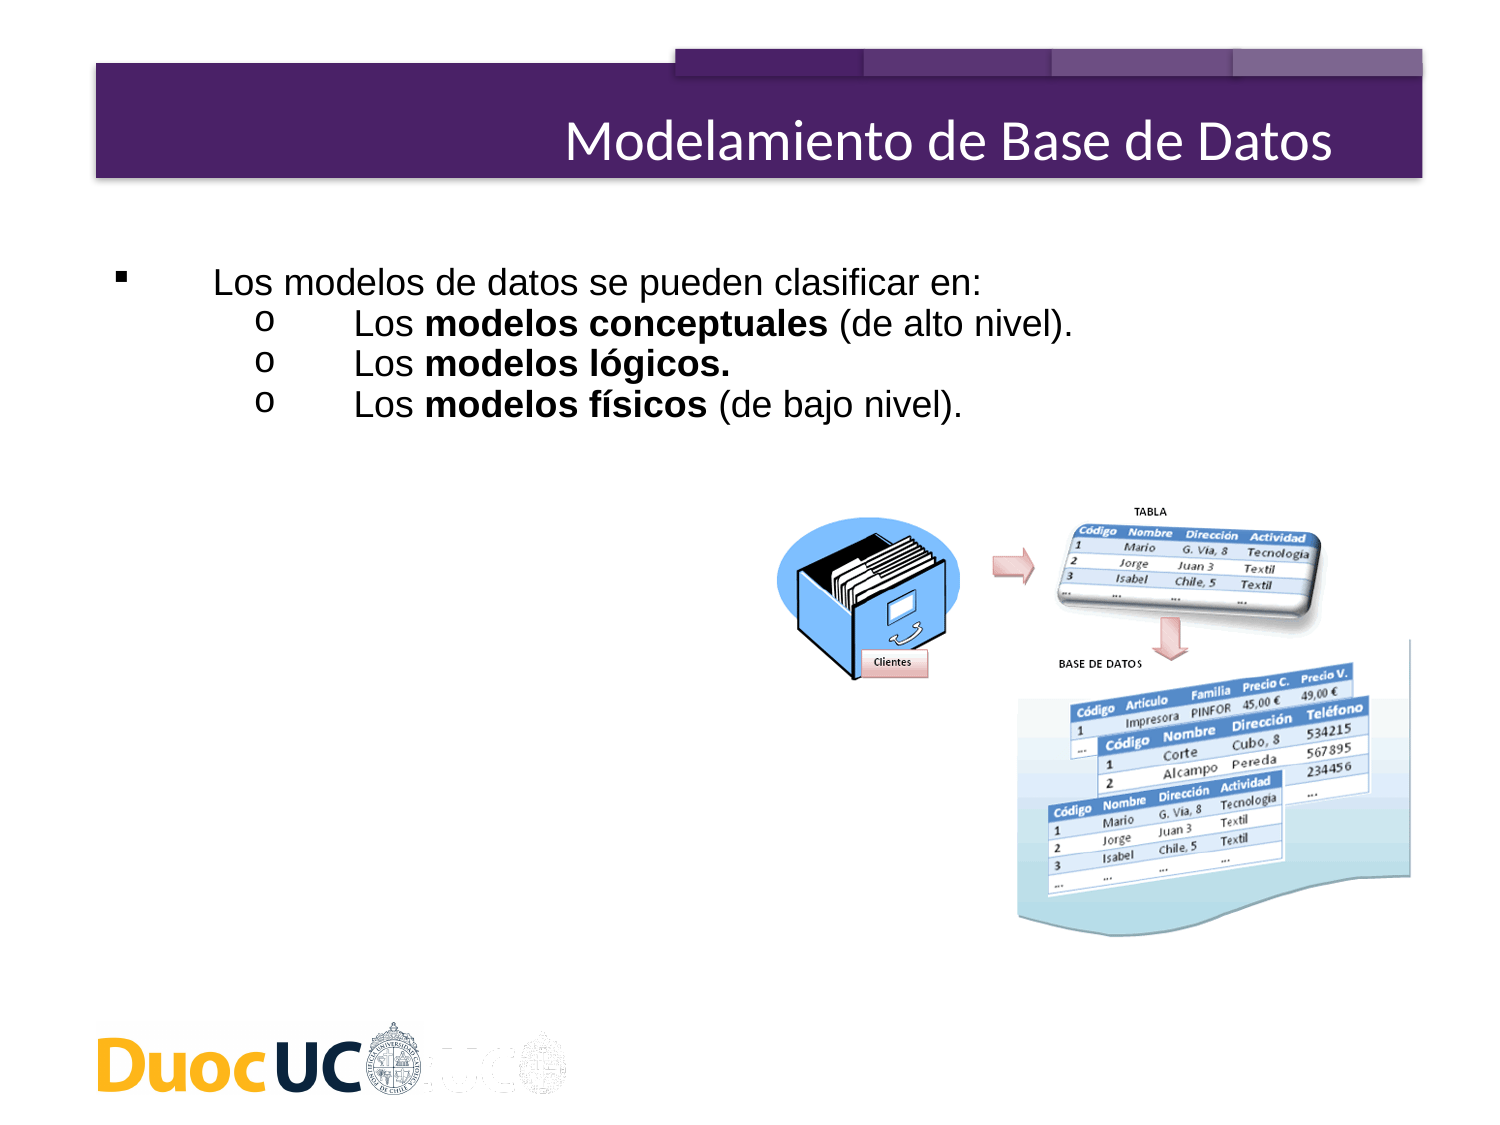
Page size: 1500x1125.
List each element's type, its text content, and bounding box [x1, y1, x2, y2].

text_box Los modelos de datos se pueden clasificar en: Los modelos conceptuales (de alto nivel). Los modelos lógicos. Los modelos físicos (de bajo nivel). [98, 256, 1413, 433]
text_box Modelamiento de Base de Datos [494, 95, 1349, 180]
picture [775, 501, 1413, 940]
picture [96, 1021, 566, 1095]
